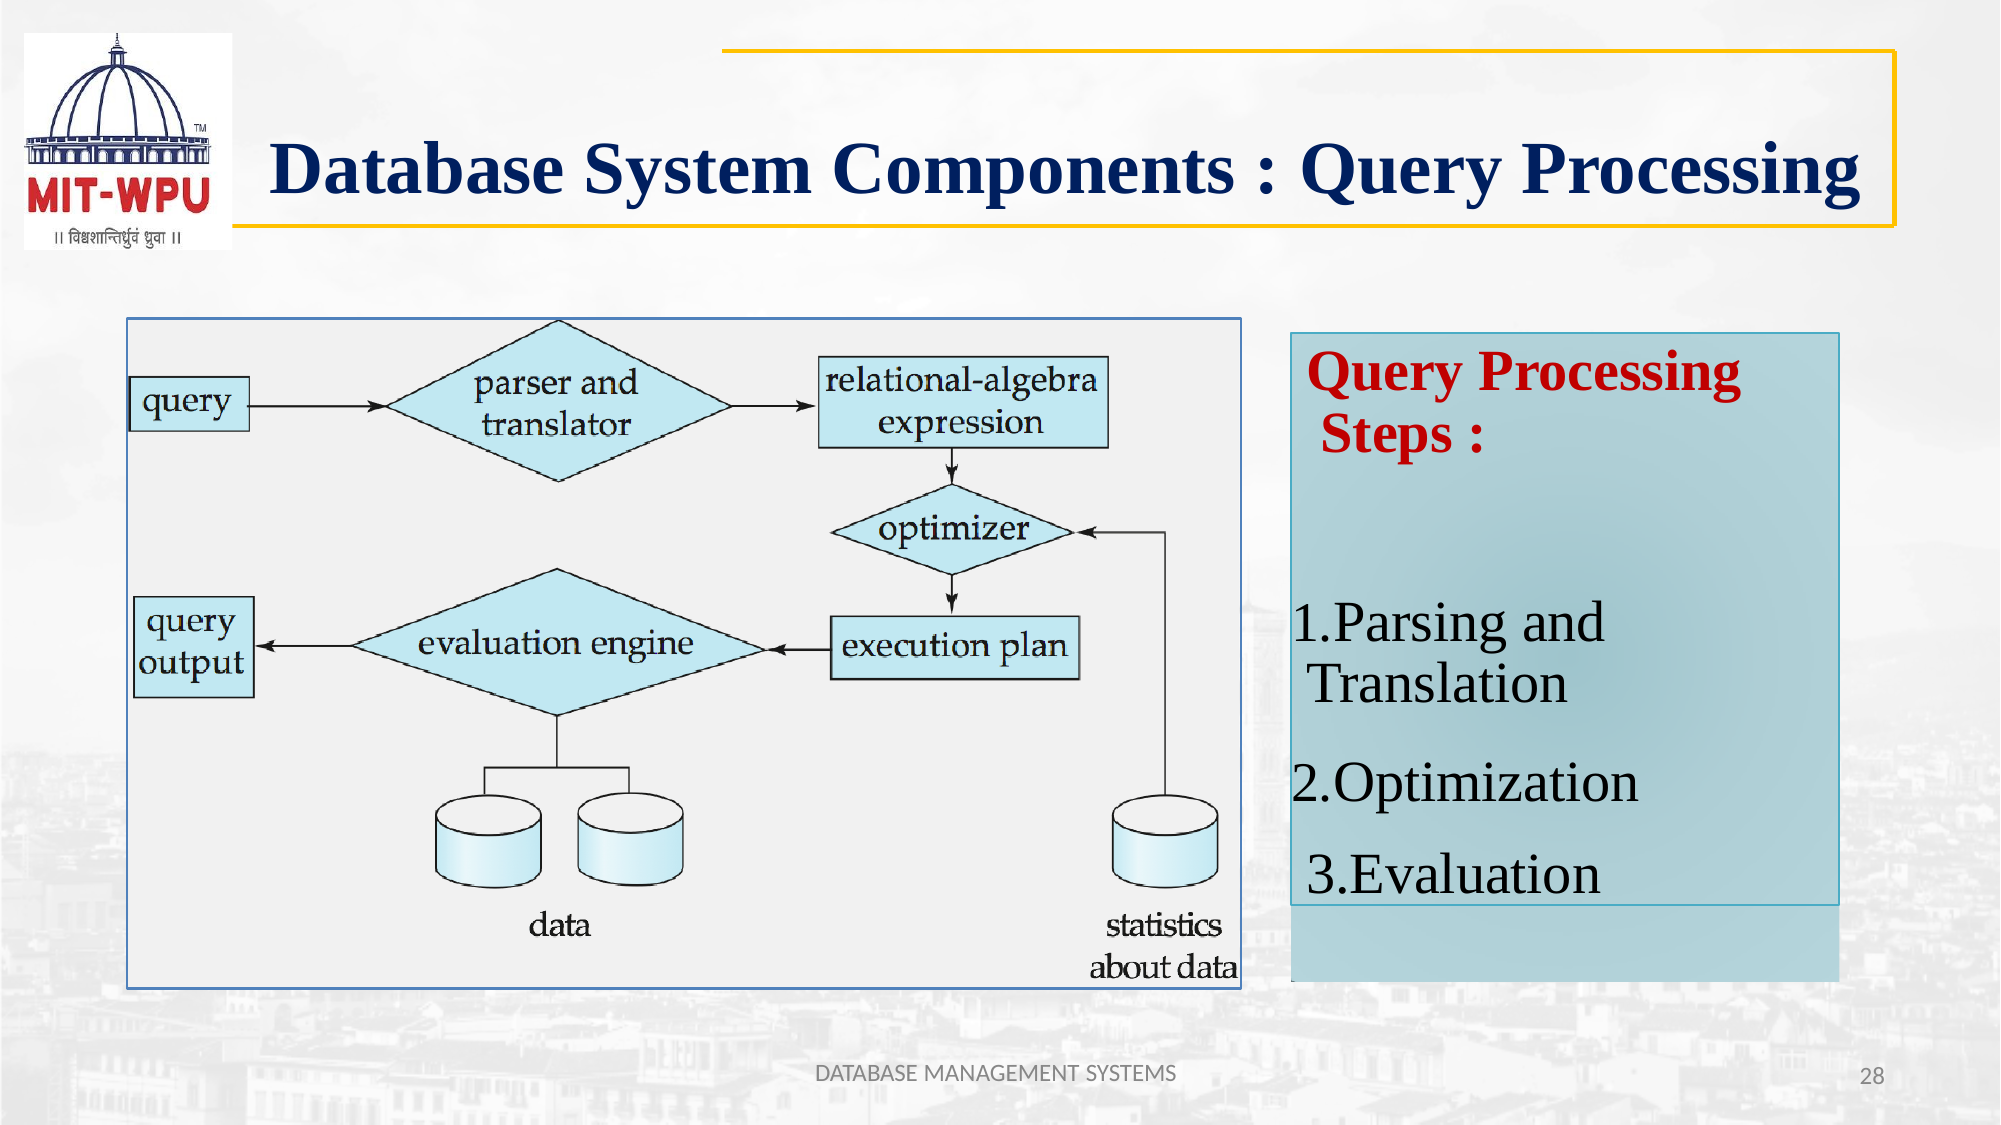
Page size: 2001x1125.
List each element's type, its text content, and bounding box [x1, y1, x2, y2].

text_box [24, 33, 233, 250]
text_box Query Processing Steps : Parsing and Translation Optimization 3.Evaluation [1291, 333, 1840, 906]
text_box [1291, 906, 1840, 982]
slide_number 28 [1853, 1060, 1892, 1125]
footer DATABASE MANAGEMENT SYSTEMS [813, 1060, 1187, 1125]
picture [0, 0, 2000, 1125]
title Database System Components : Query Processing [267, 116, 1866, 307]
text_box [125, 317, 1243, 991]
